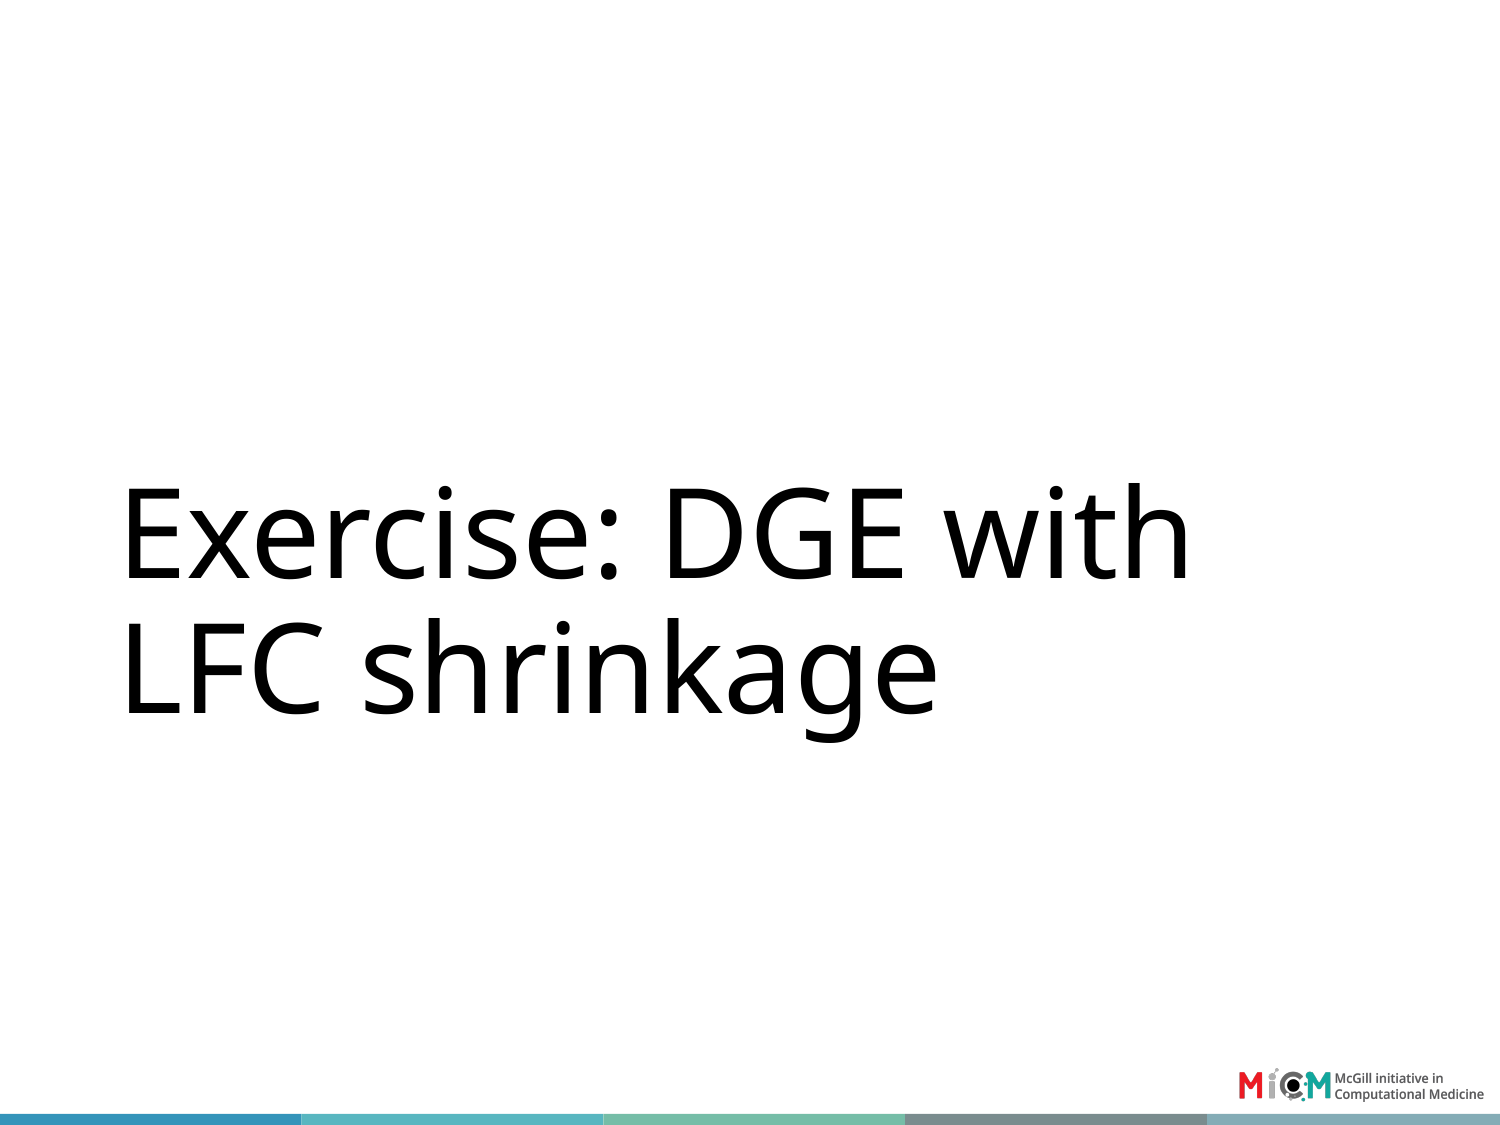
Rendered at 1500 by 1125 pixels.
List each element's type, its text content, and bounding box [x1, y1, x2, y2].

picture [1211, 1051, 1500, 1122]
title Exercise: DGE with LFC shrinkage [102, 280, 1397, 749]
